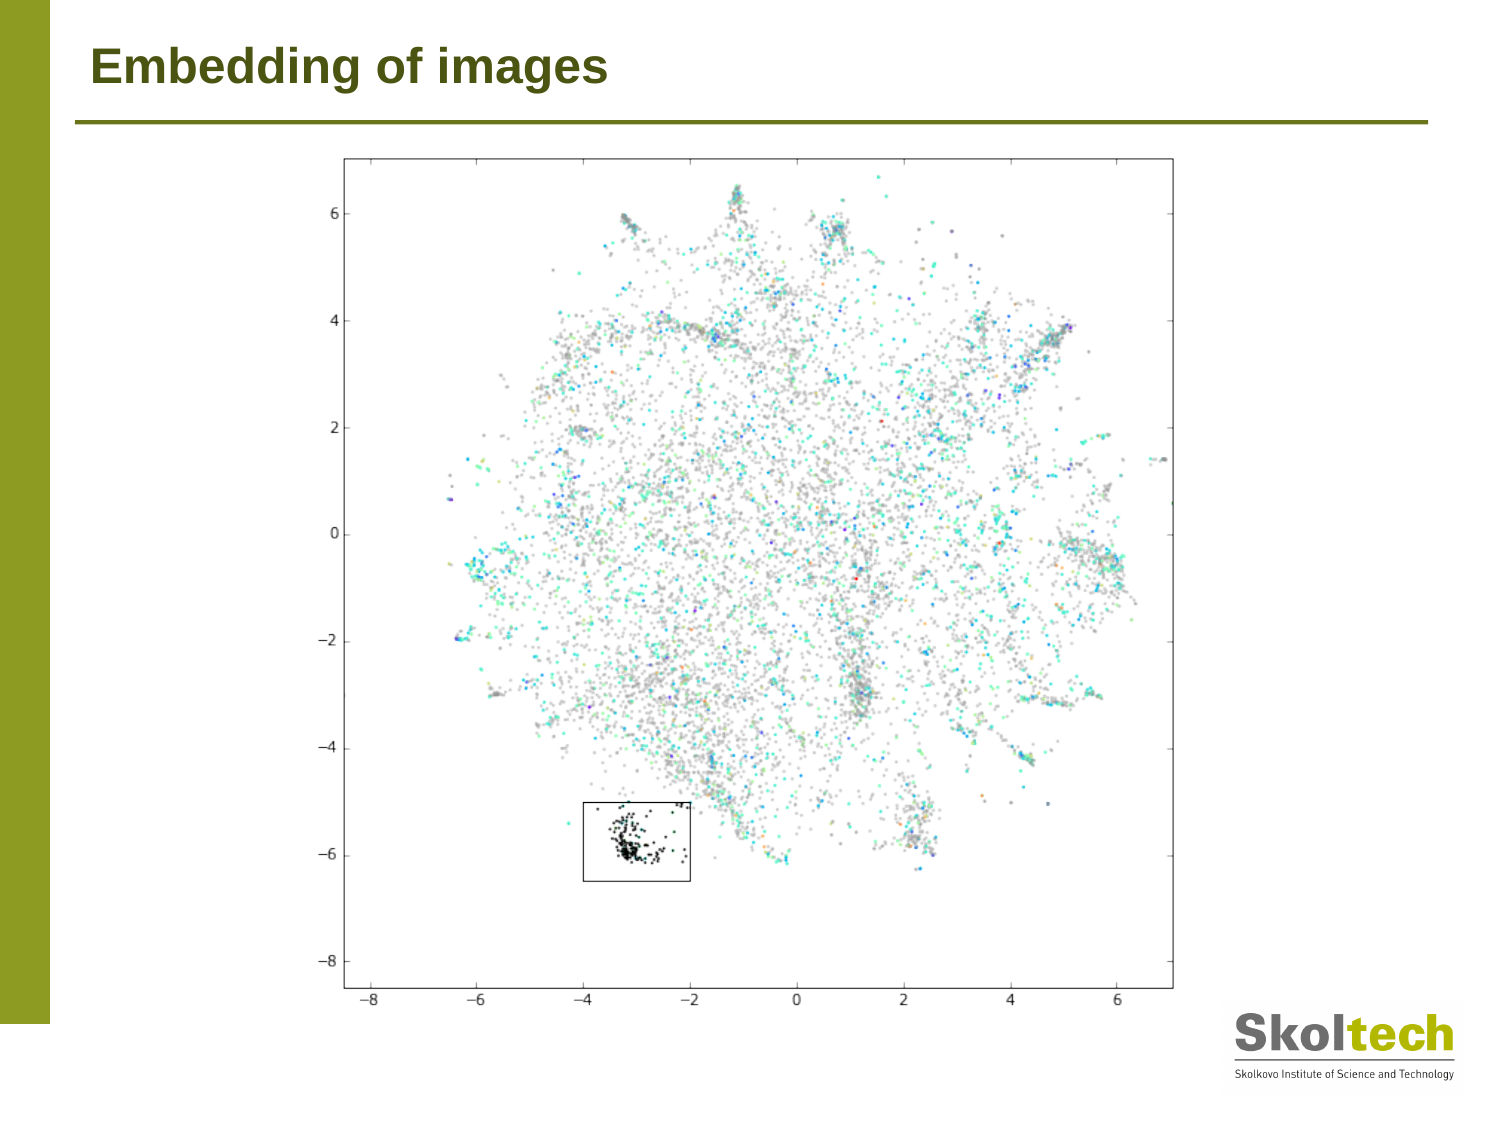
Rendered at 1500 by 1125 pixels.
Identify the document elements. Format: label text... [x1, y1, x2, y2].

picture [1222, 998, 1470, 1096]
text_box Embedding of images [74, 5, 1425, 122]
picture [307, 148, 1183, 1019]
